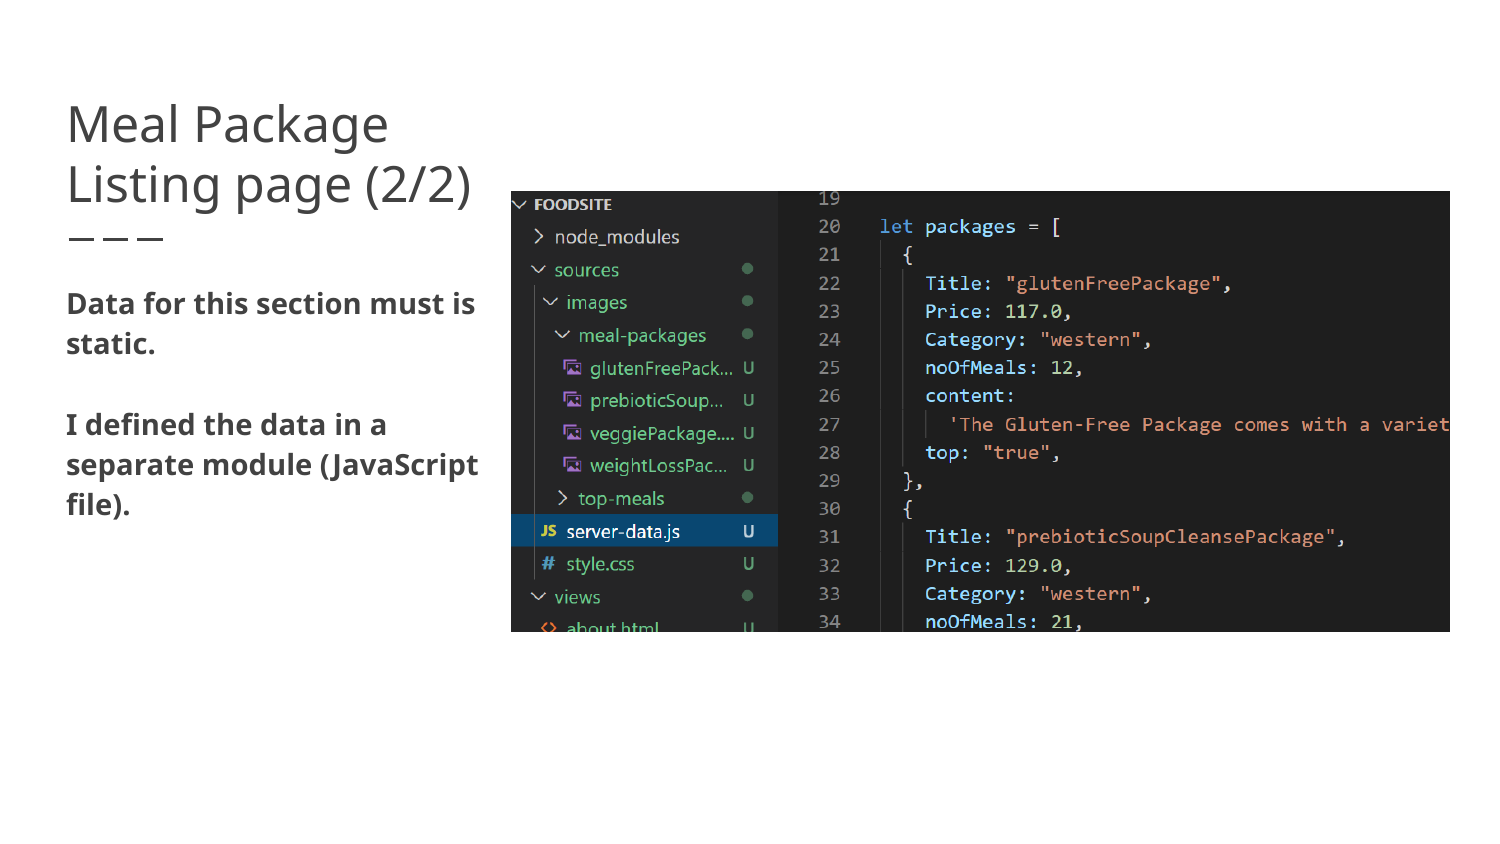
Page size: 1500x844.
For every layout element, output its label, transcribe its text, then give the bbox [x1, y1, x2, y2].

list Data for this section must is static. I defined the data in a separate module (JavaScript file). [51, 265, 512, 750]
title Meal Package Listing page (2/2) [51, 103, 512, 228]
picture [511, 191, 1451, 632]
